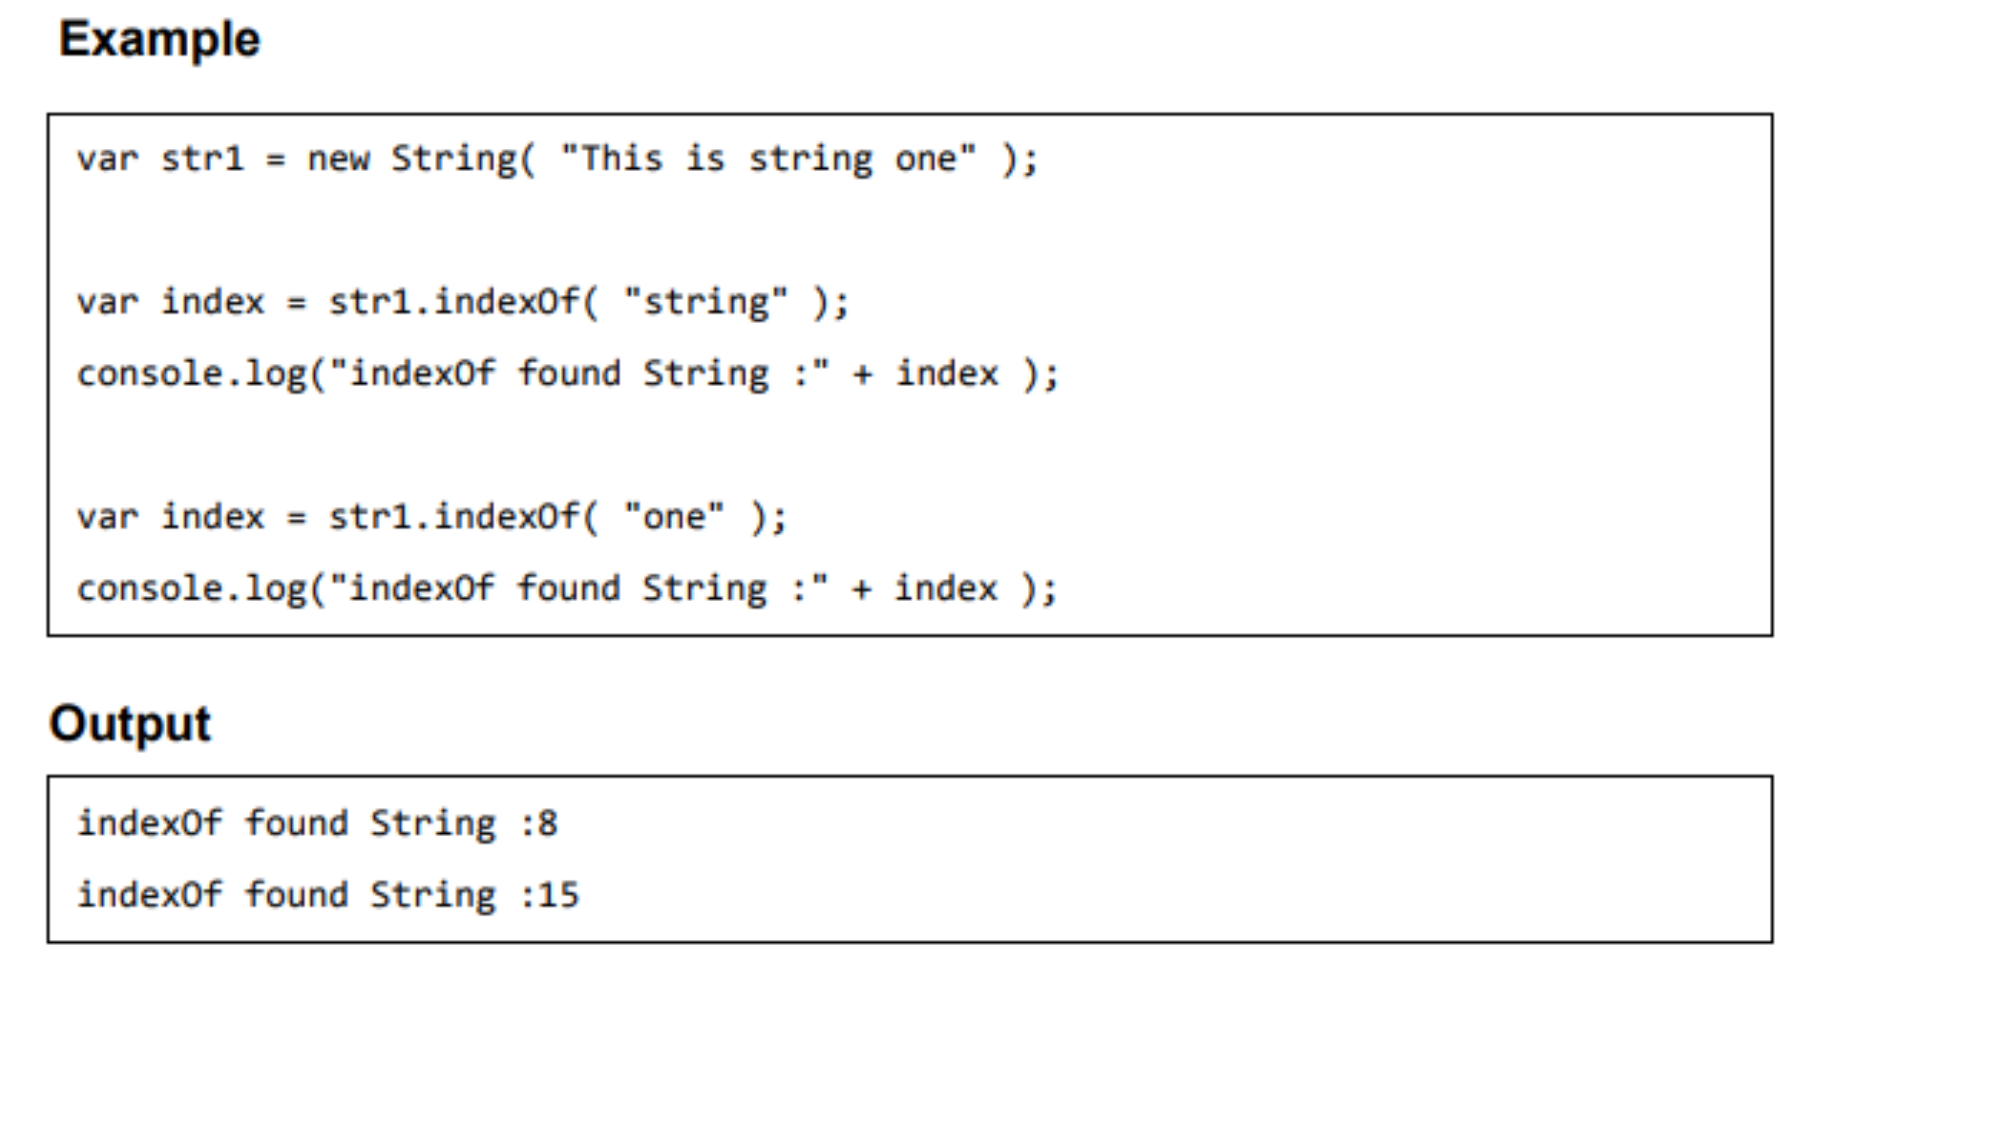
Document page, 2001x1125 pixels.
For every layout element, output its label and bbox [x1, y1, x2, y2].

picture [38, 0, 1789, 963]
